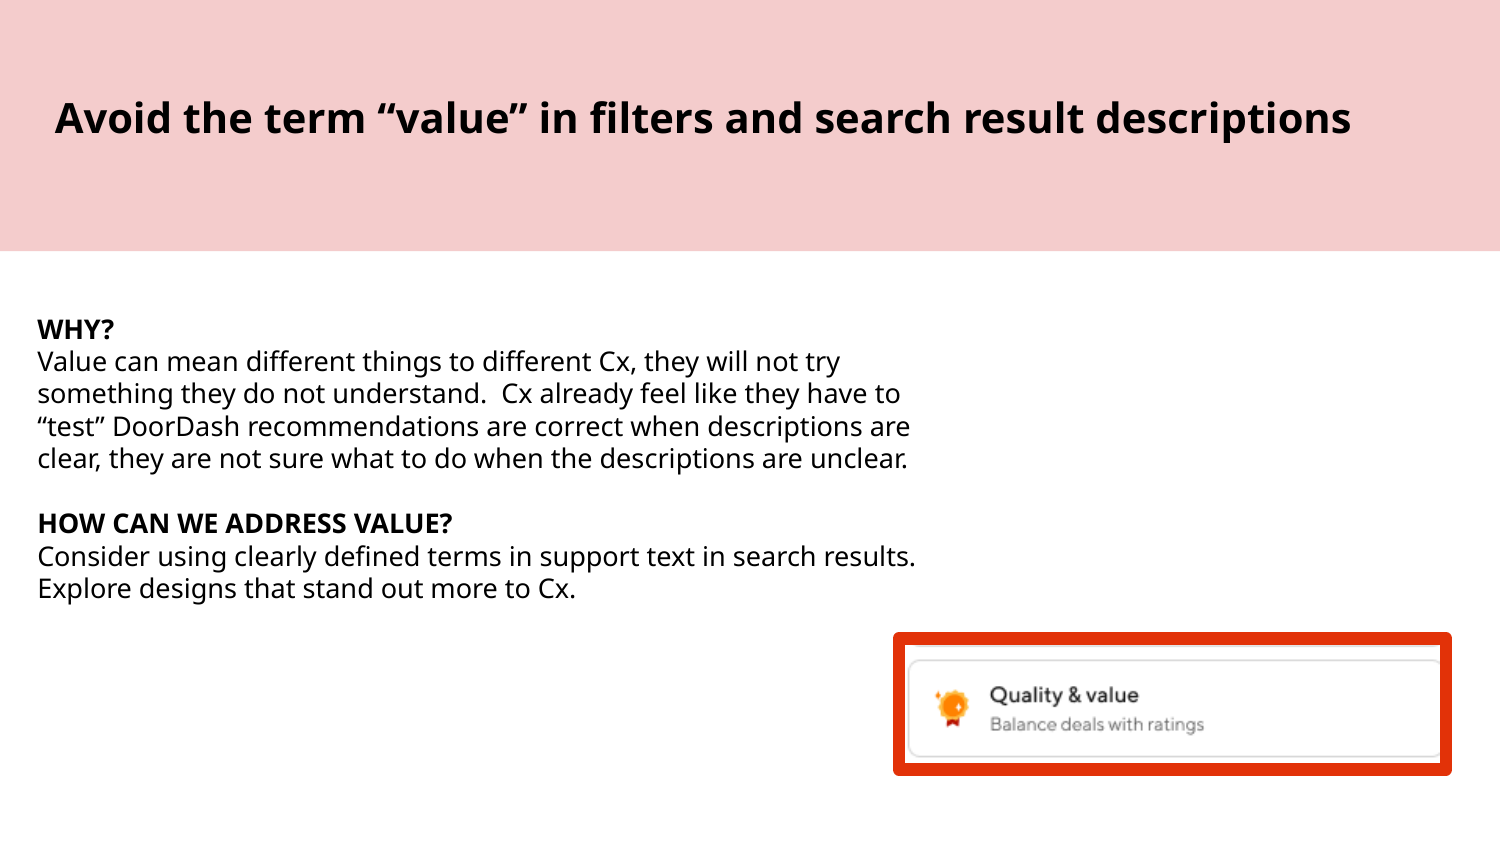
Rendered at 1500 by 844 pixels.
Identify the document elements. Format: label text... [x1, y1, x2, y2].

text_box Avoid the term “value” in filters and search result descriptions [39, 76, 1395, 196]
text_box [0, 0, 1500, 252]
picture [904, 644, 1440, 764]
text_box WHY? Value can mean different things to different Cx, they will not try something they do not understand. Cx already feel like they have to “test” DoorDash recommendations are correct when descriptions are clear, they are not sure what to do when the descriptions are unclear. HOW CAN WE ADDRESS VALUE? Consider using clearly defined terms in support text in search results. Explore designs that stand out more to Cx. [22, 296, 950, 620]
